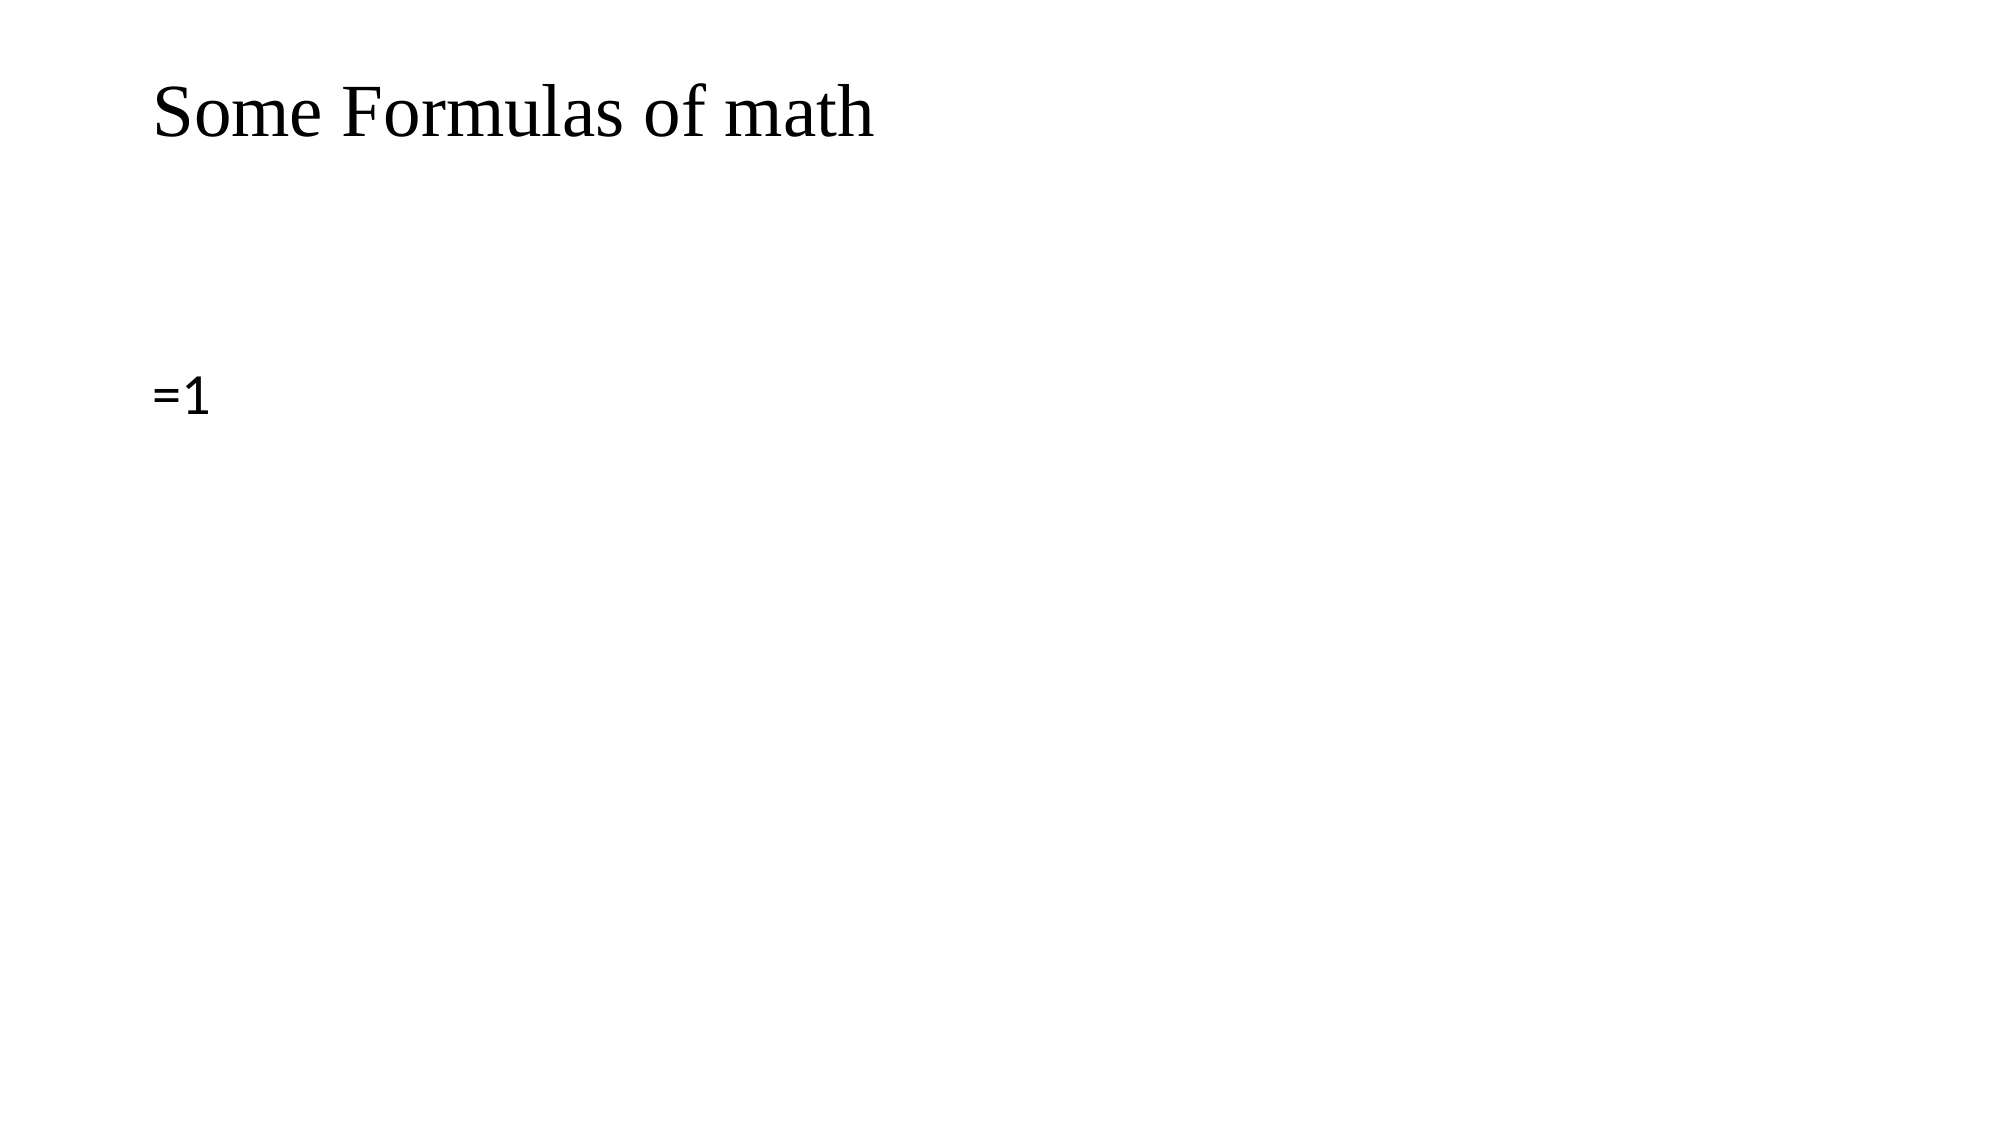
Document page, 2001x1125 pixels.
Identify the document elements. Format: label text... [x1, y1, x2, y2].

title Some Formulas of math [137, 62, 1863, 162]
